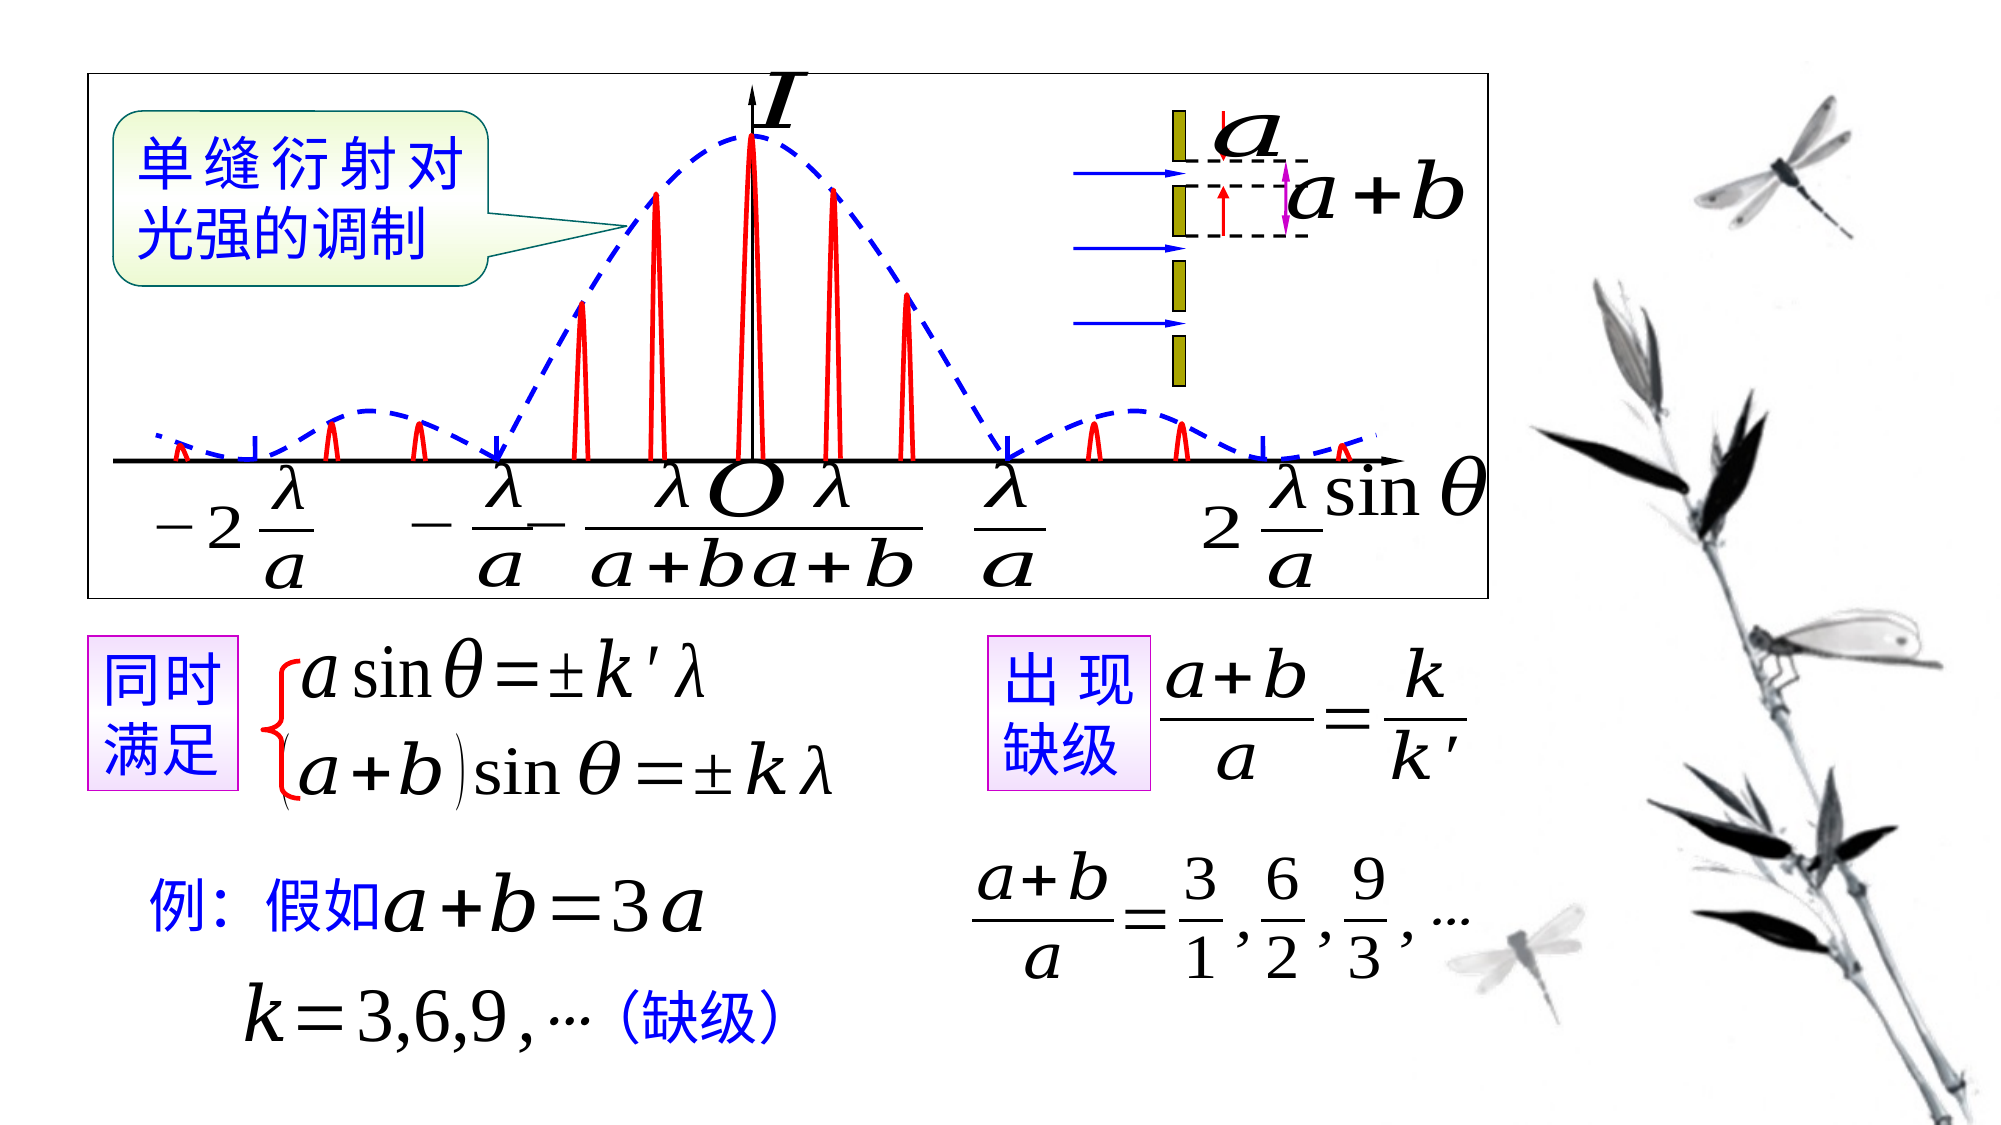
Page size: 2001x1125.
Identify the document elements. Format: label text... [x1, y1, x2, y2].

text_box （缺级） [568, 973, 832, 1059]
text_box 例：假如 [133, 861, 434, 947]
text_box 同时满足 [88, 635, 239, 791]
text_box [262, 661, 301, 799]
text_box 出现缺级 [988, 635, 1151, 791]
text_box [88, 61, 1492, 604]
picture [1376, 61, 2000, 1125]
